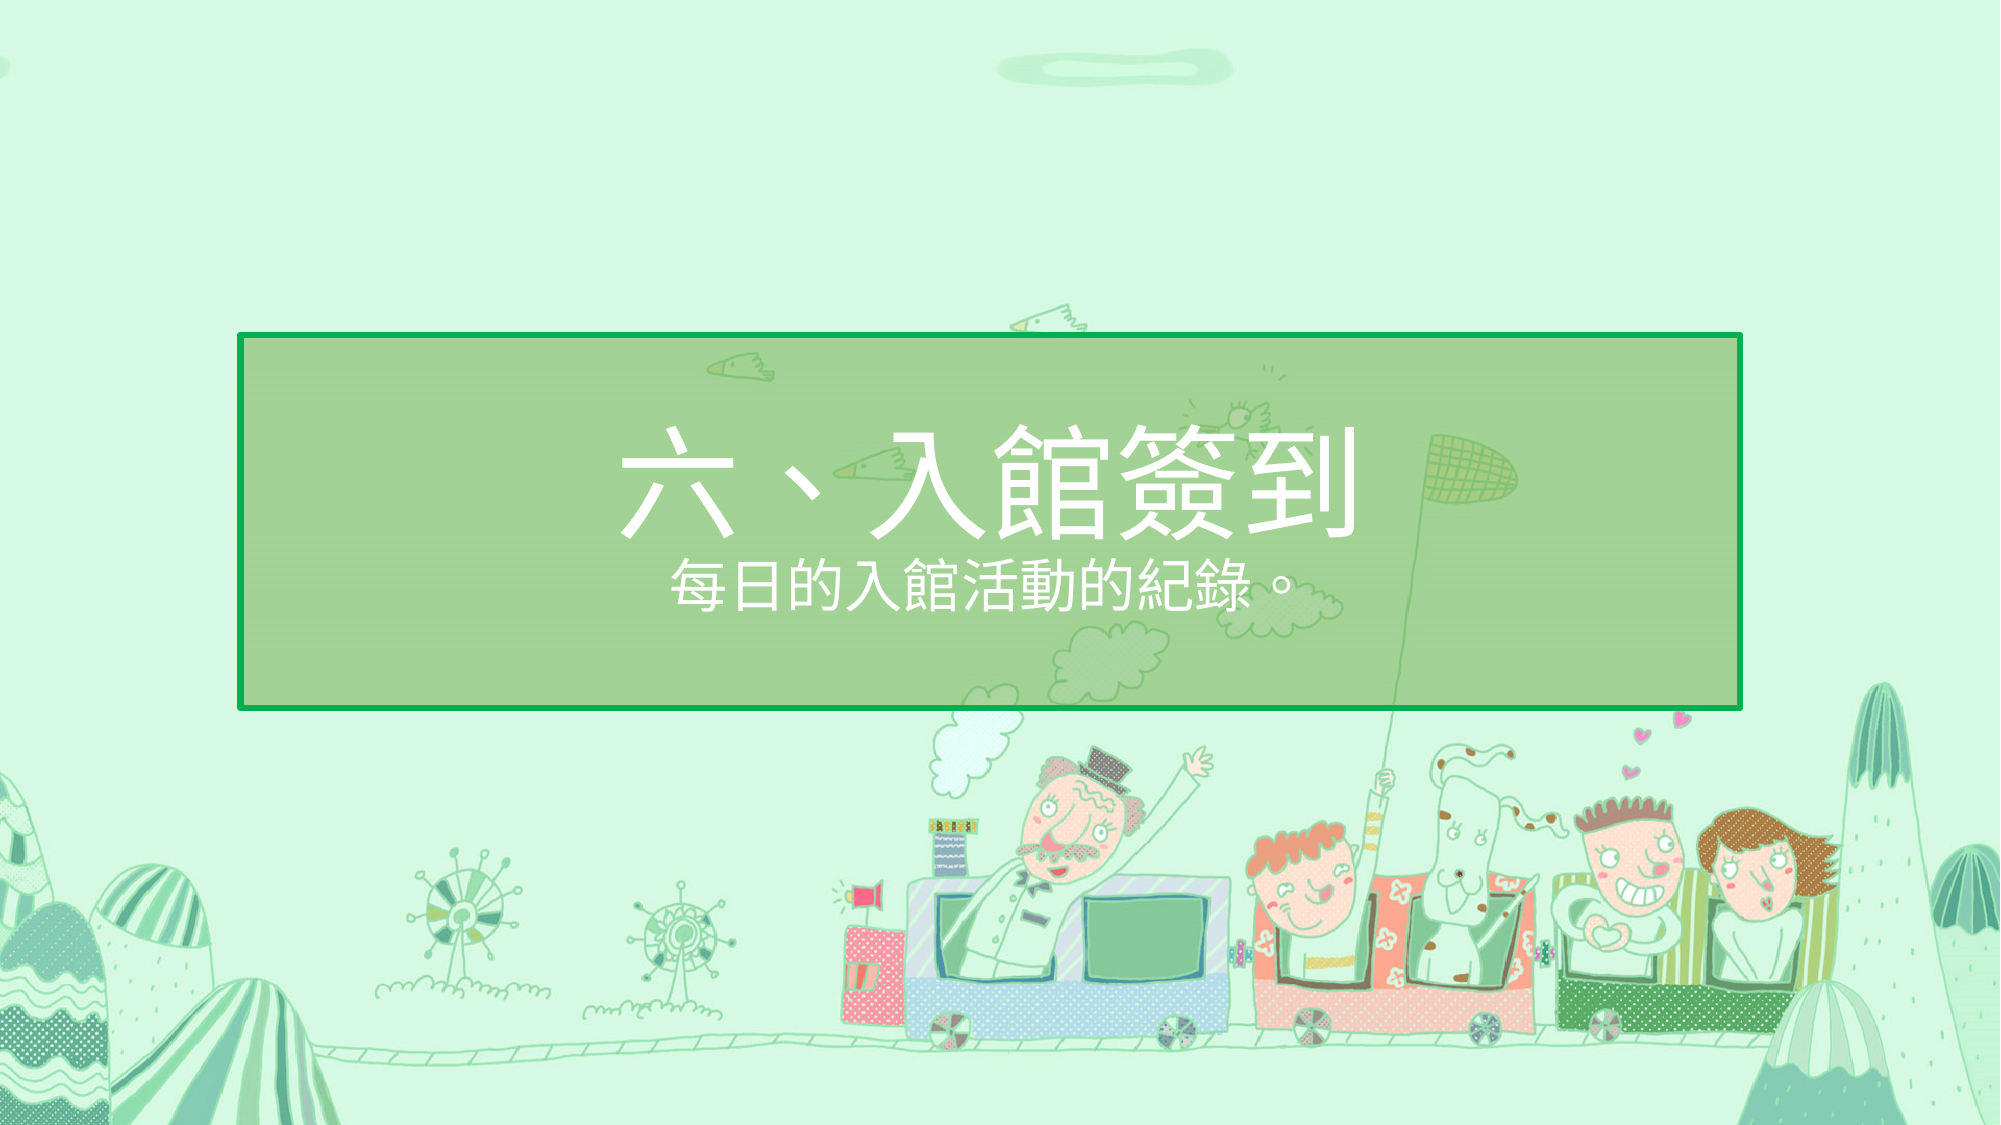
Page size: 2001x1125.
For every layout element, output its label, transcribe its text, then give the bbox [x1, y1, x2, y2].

text_box [0, 0, 2000, 1125]
title 六、入館簽到 每日的入館活動的紀錄。 [240, 334, 1741, 708]
